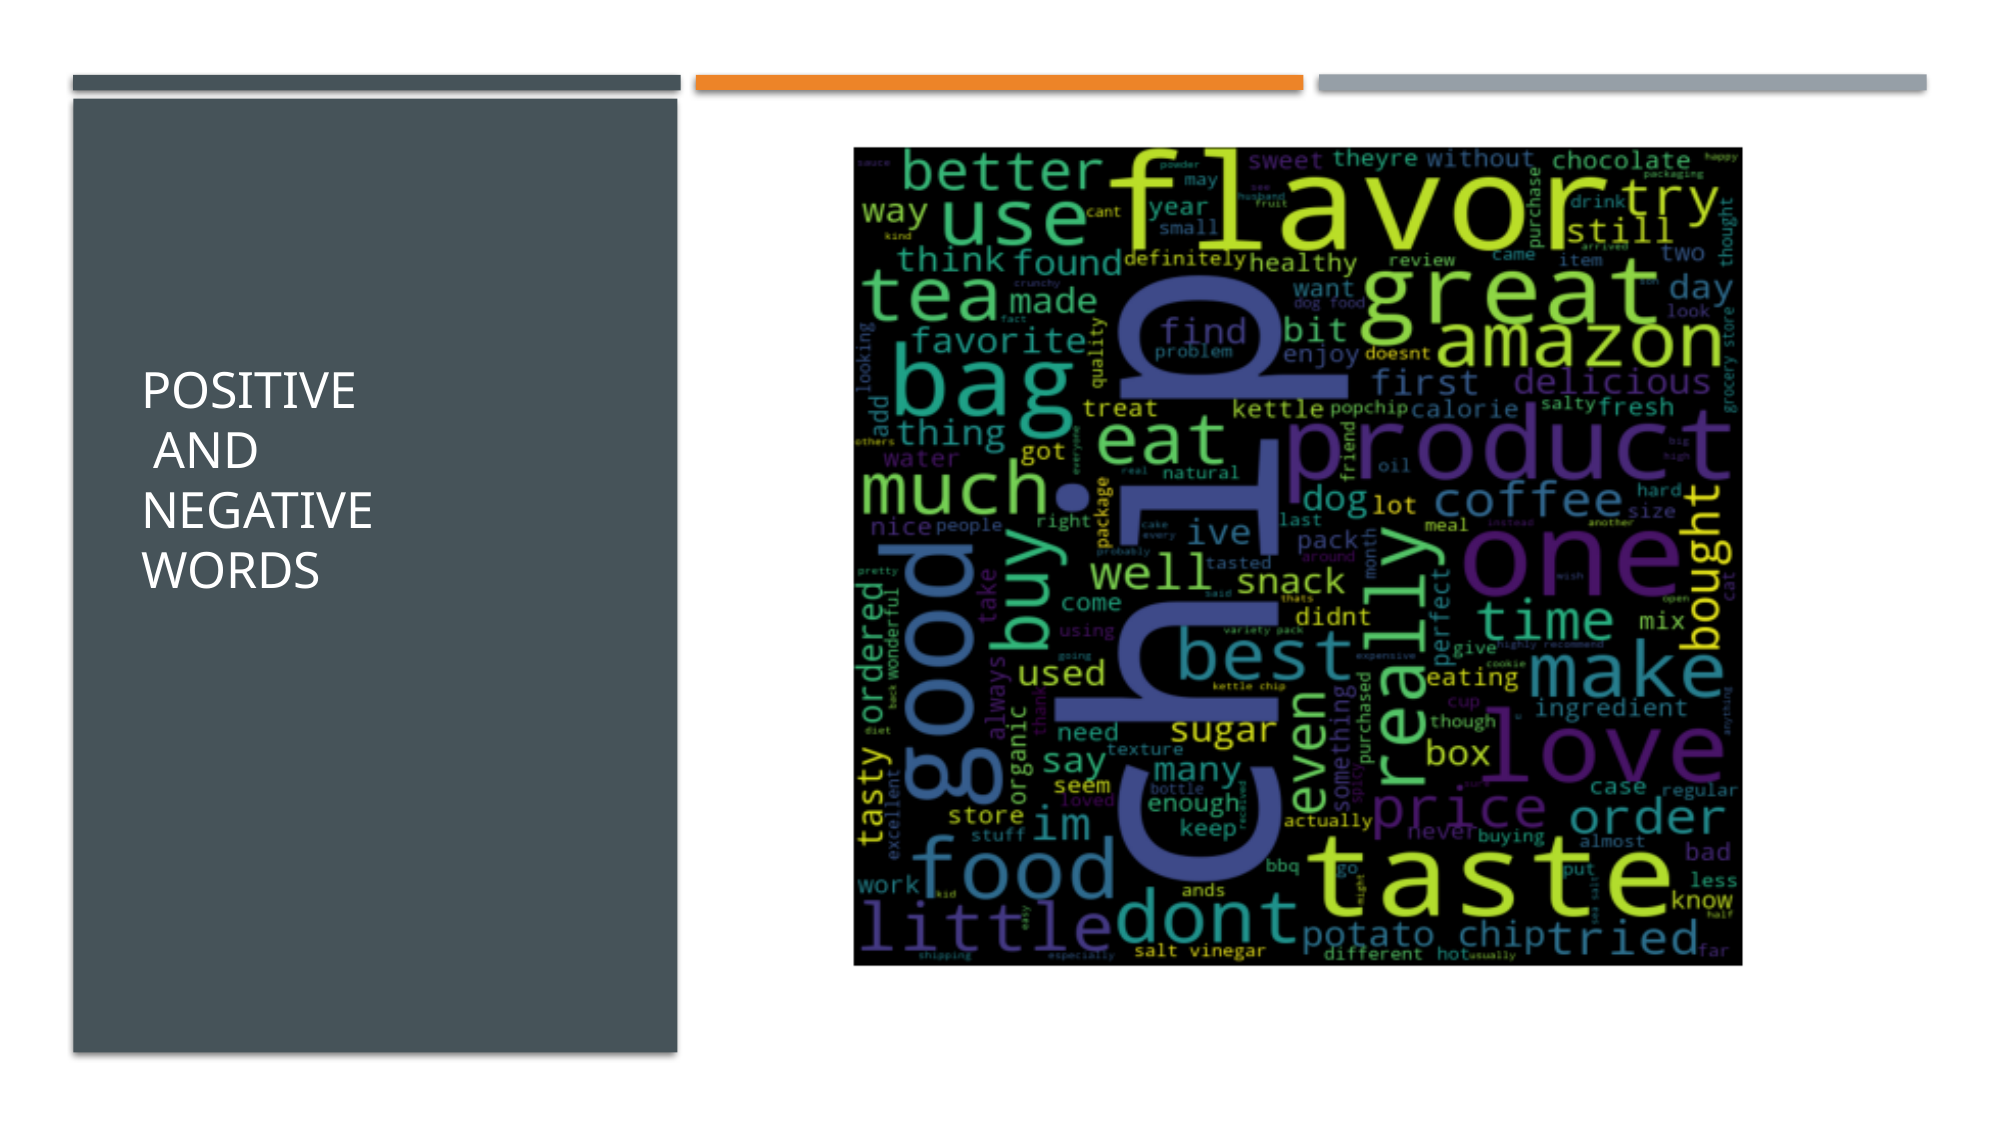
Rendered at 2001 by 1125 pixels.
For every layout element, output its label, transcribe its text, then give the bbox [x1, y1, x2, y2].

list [823, 126, 1977, 999]
title Positive and negative words [125, 153, 624, 607]
